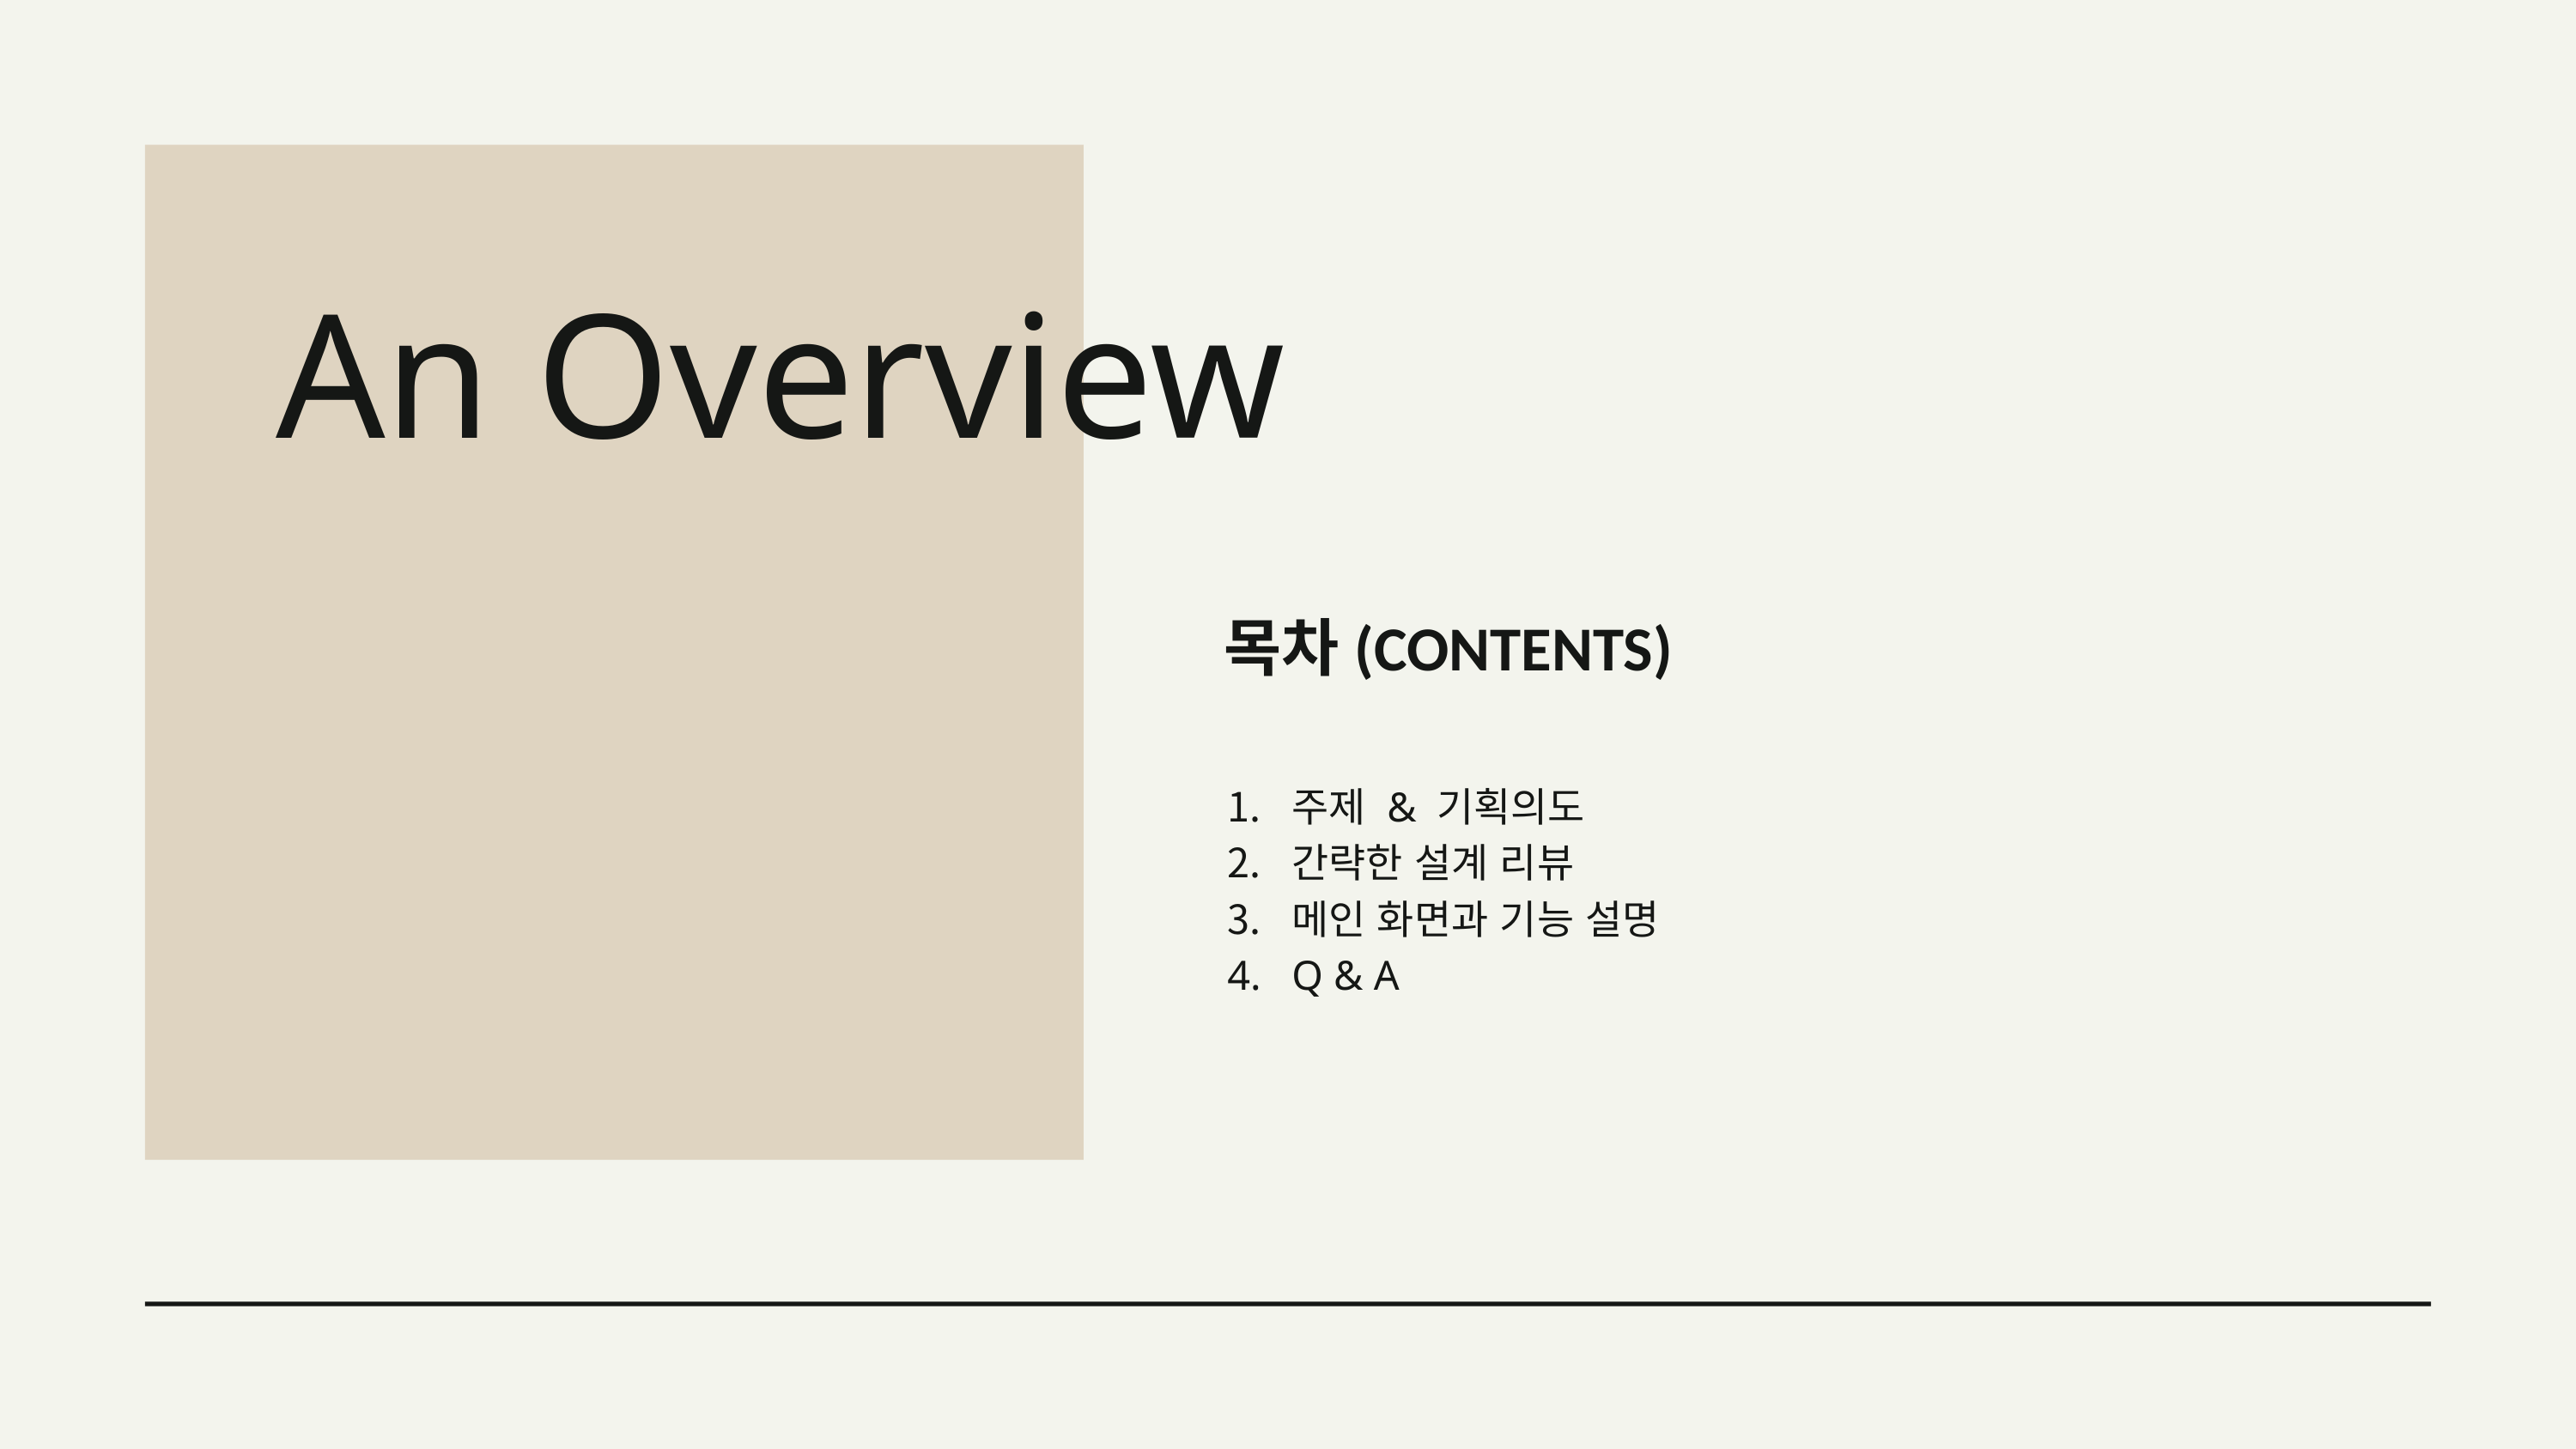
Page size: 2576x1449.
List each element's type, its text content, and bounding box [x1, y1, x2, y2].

text_box An Overview [276, 300, 1631, 473]
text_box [1224, 614, 2432, 994]
text_box [144, 144, 1084, 1161]
text_box [144, 1301, 2432, 1307]
